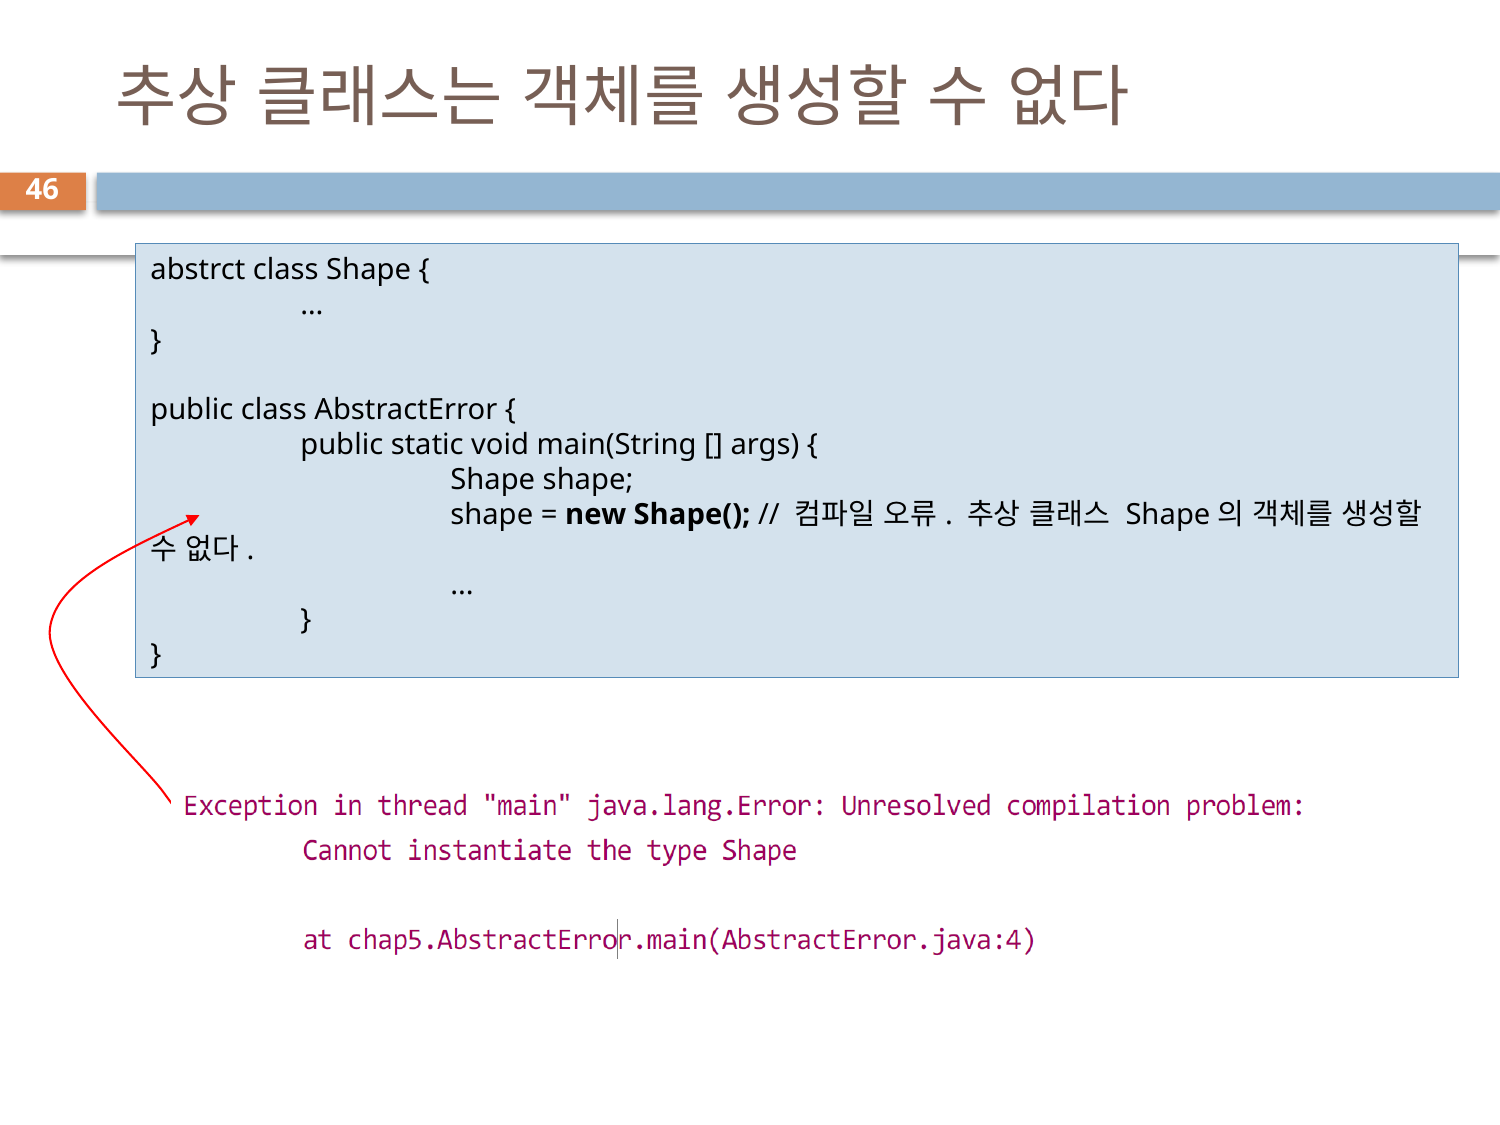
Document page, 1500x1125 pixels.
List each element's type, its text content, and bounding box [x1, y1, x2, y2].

text_box abstrct class Shape { … } public class AbstractError { public static void main(String [] args) { Shape shape; shape = new Shape(); // 컴파일 오류. 추상 클래스 Shape의 객체를 생성할 수 없다. ... } } [135, 243, 1459, 678]
text_box [48, 514, 200, 798]
picture [170, 786, 1311, 979]
slide_number 46 [0, 170, 87, 211]
title 추상 클래스는 객체를 생성할 수 없다 [100, 37, 1438, 149]
